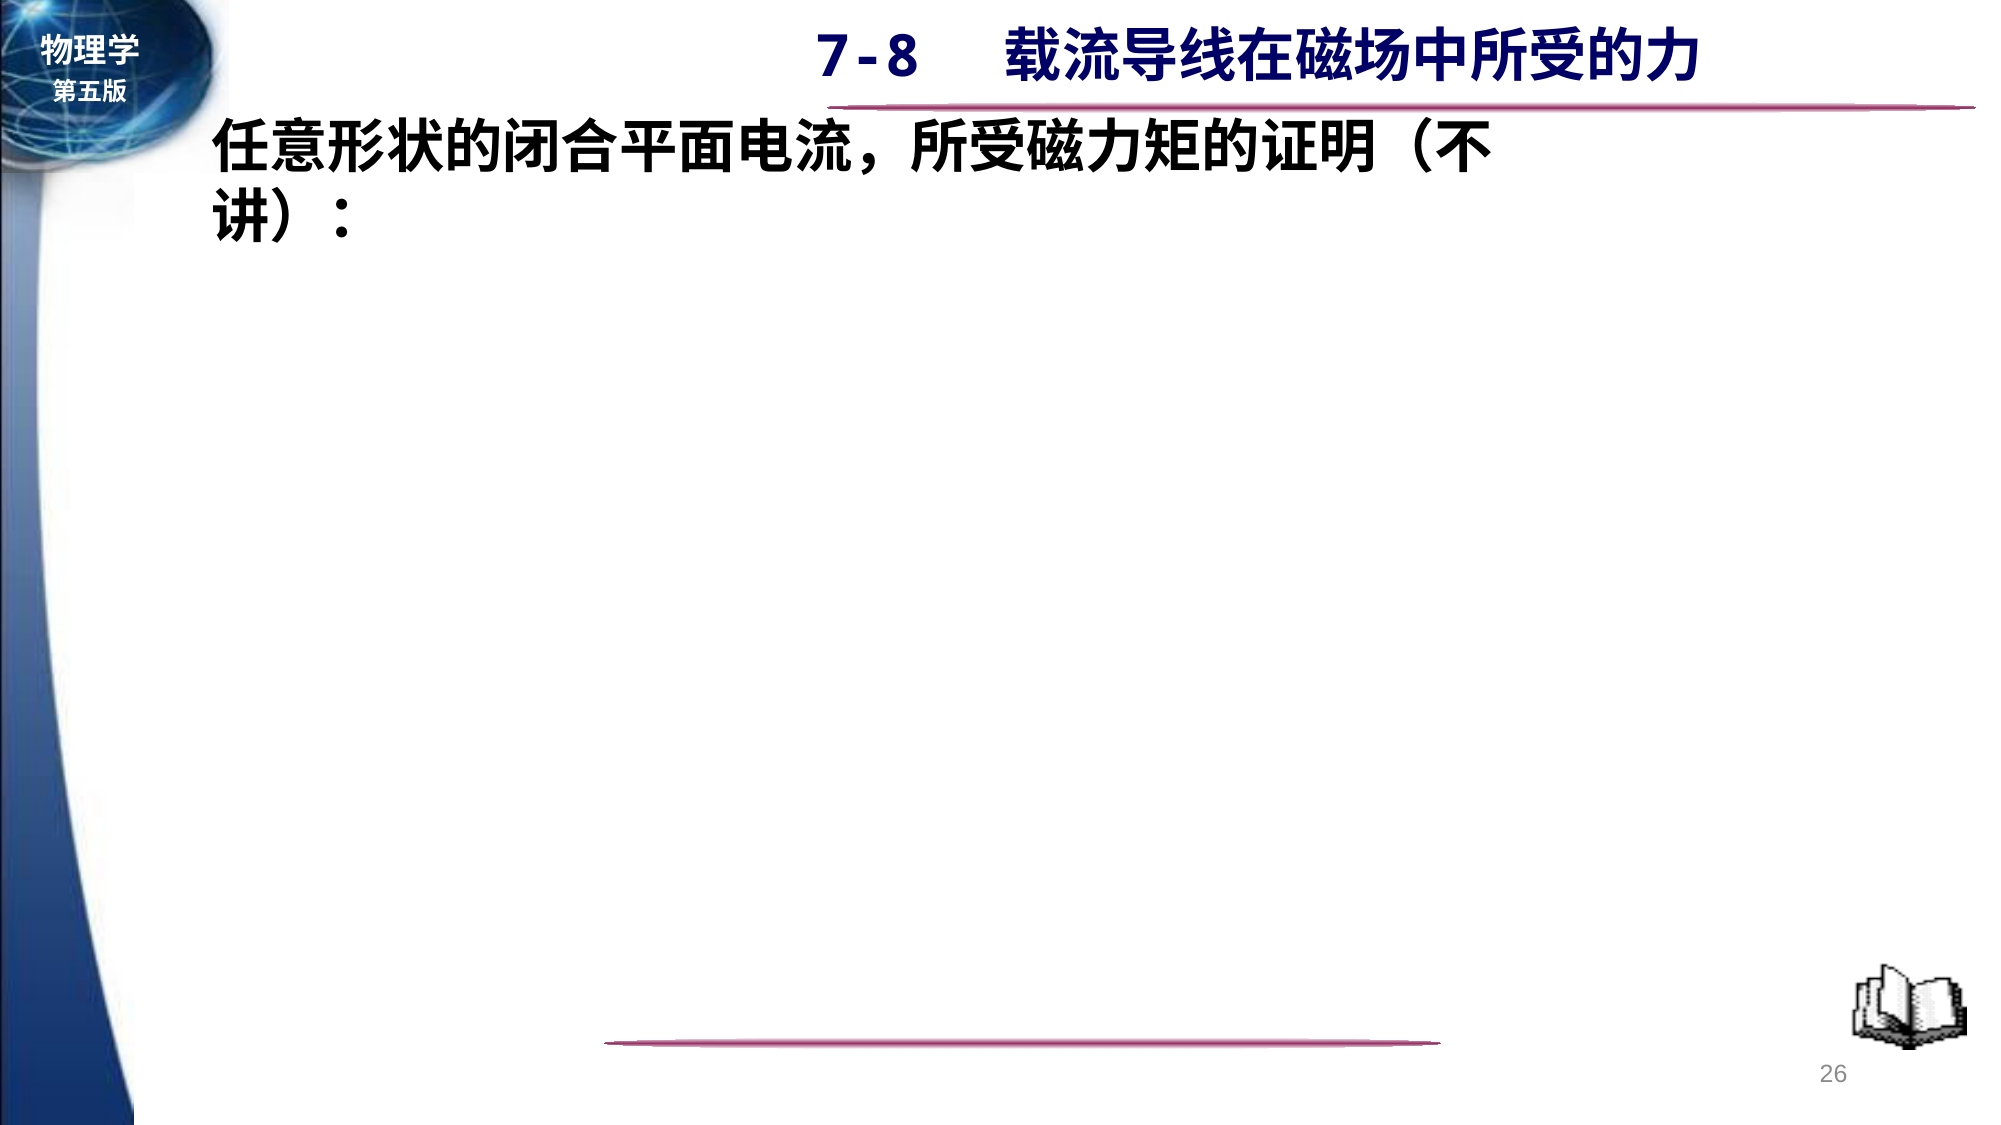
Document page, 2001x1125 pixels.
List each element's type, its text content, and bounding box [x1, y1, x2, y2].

picture [0, 0, 229, 1125]
picture [1850, 962, 1967, 1050]
text_box 任意形状的闭合平面电流，所受磁力矩的证明（不讲）： [196, 101, 1662, 257]
slide_number 26 [1412, 1042, 1863, 1103]
